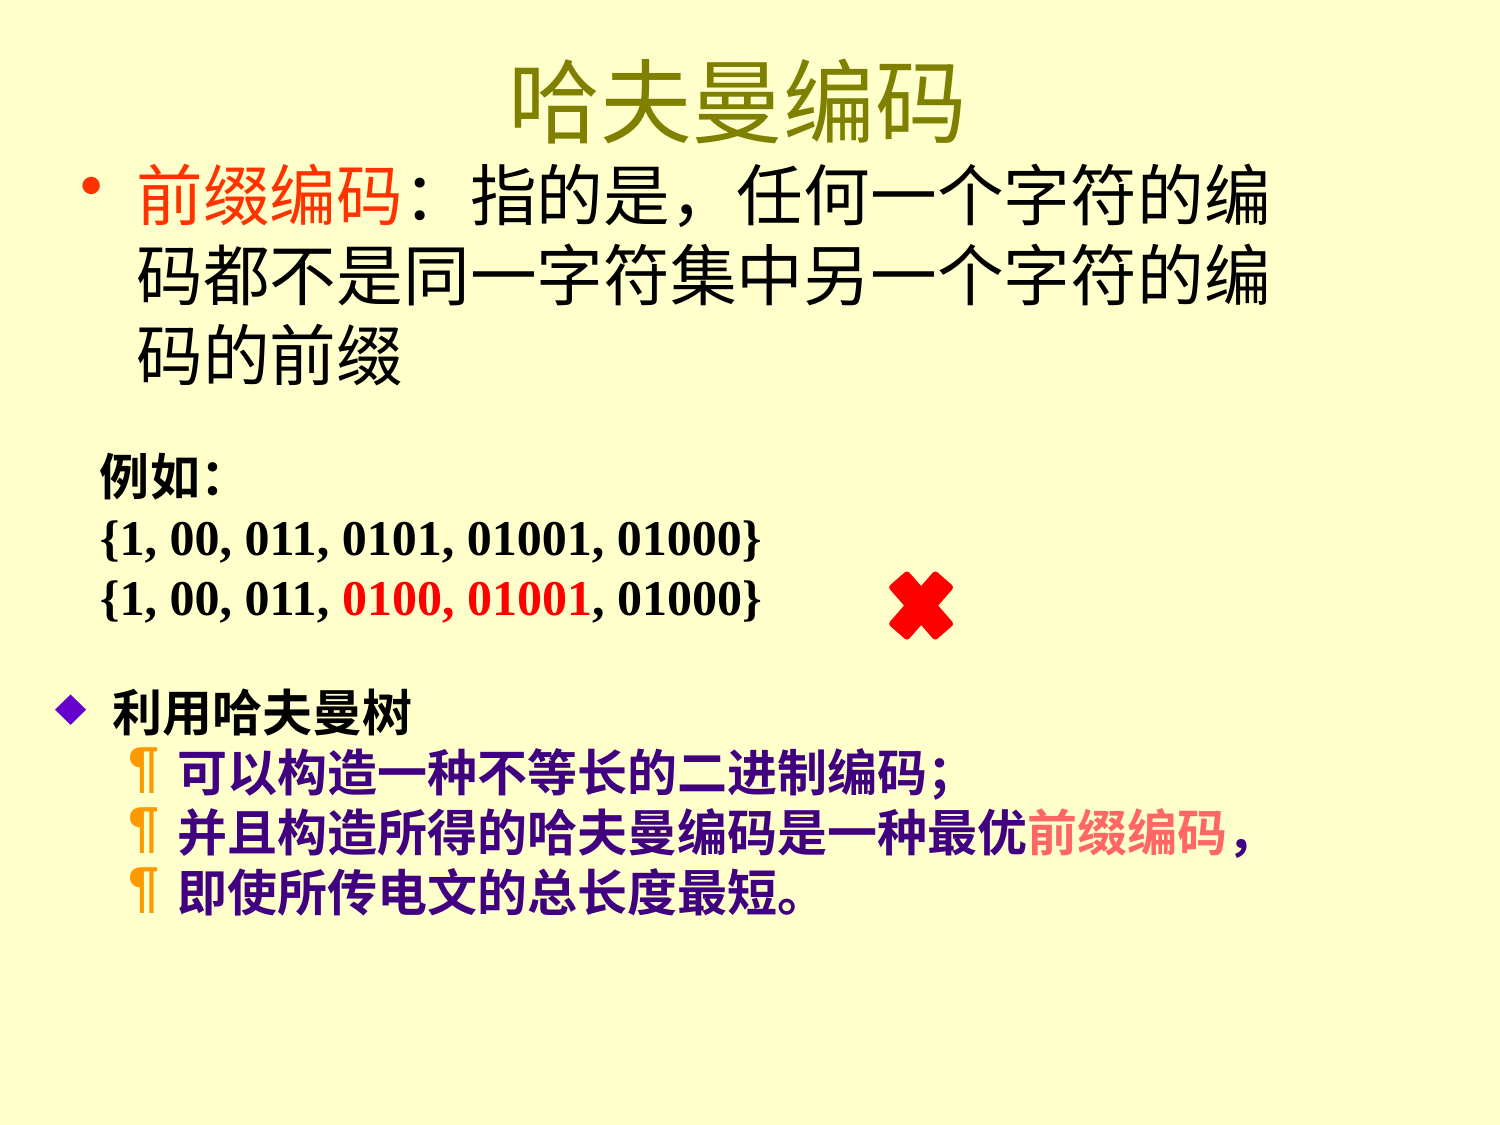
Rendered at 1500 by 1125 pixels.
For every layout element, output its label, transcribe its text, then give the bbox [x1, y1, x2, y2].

list 前缀编码：指的是，任何一个字符的编码都不是同一字符集中另一个字符的编码的前缀 [64, 146, 1341, 674]
text_box [892, 574, 950, 637]
title 哈夫曼编码 [100, 5, 1376, 194]
text_box 例如： {1, 00, 011, 0101, 01001, 01000} {1, 00, 011, 0100, 01001, 01000} [85, 438, 1500, 633]
text_box 利用哈夫曼树 可以构造一种不等长的二进制编码； 并且构造所得的哈夫曼编码是一种最优前缀编码， 即使所传电文的总长度最短。 [41, 674, 1435, 930]
